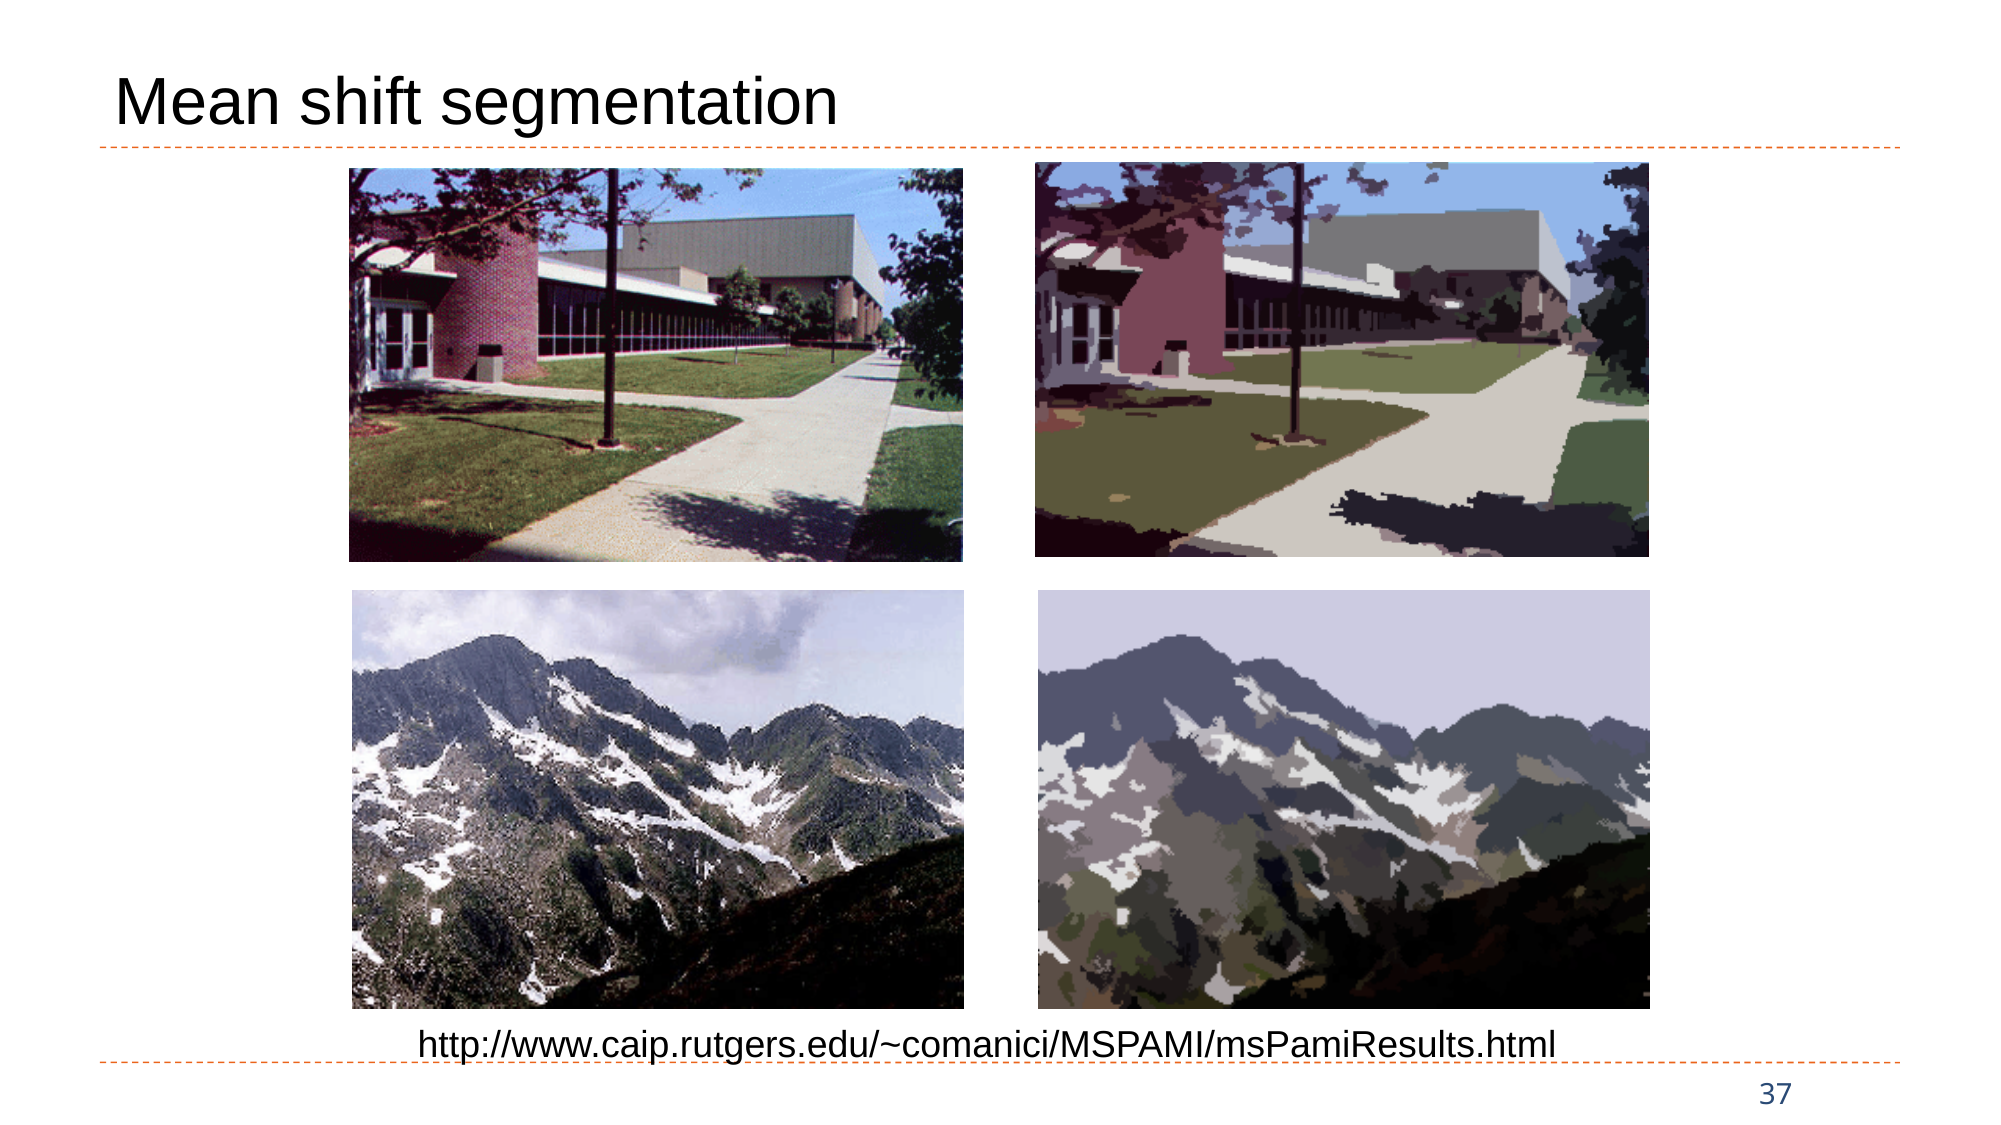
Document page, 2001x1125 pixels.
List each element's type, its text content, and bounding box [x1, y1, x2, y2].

picture [1038, 590, 1651, 1009]
picture [349, 167, 963, 563]
title Mean shift segmentation [99, 24, 1900, 146]
picture [351, 590, 964, 1009]
text_box http://www.caip.rutgers.edu/~comanici/MSPAMI/msPamiResults.html [402, 1012, 1572, 1073]
picture [1035, 162, 1649, 557]
